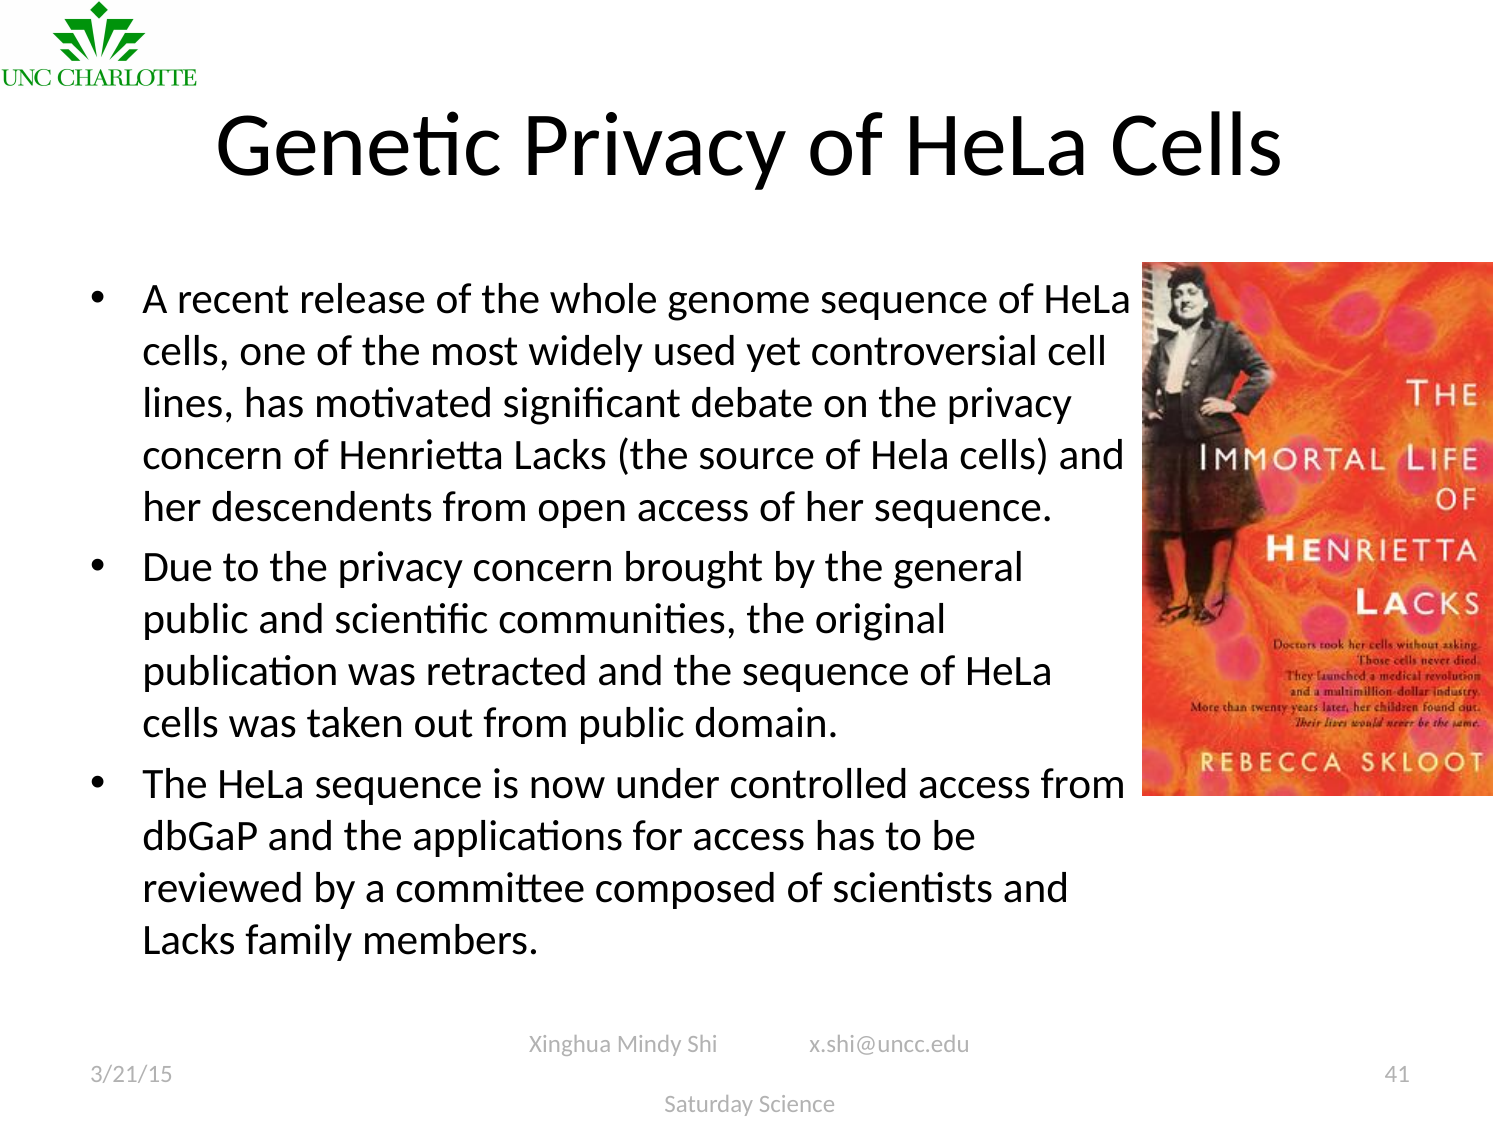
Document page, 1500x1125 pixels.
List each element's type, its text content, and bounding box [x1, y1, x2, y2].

footer Xinghua Mindy Shi x.shi@uncc.edu Saturday Science [512, 1042, 988, 1103]
picture [0, 0, 201, 90]
picture [1142, 262, 1493, 796]
list A recent release of the whole genome sequence of HeLa cells, one of the most widely used yet controversial cell lines, has motivated significant debate on the privacy concern of Henrietta Lacks (the source of Hela cells) and her descendents from open access of her sequence. Due to the privacy concern brought by the general public and scientific communities, the original publication was retracted and the sequence of HeLa cells was taken out from public domain. The HeLa sequence is now under controlled access from dbGaP and the applications for access has to be reviewed by a committee composed of scientists and Lacks family members. [75, 262, 1150, 1005]
slide_number 41 [1074, 1042, 1425, 1103]
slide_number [75, 1042, 425, 1103]
title Genetic Privacy of HeLa Cells [75, 45, 1425, 233]
